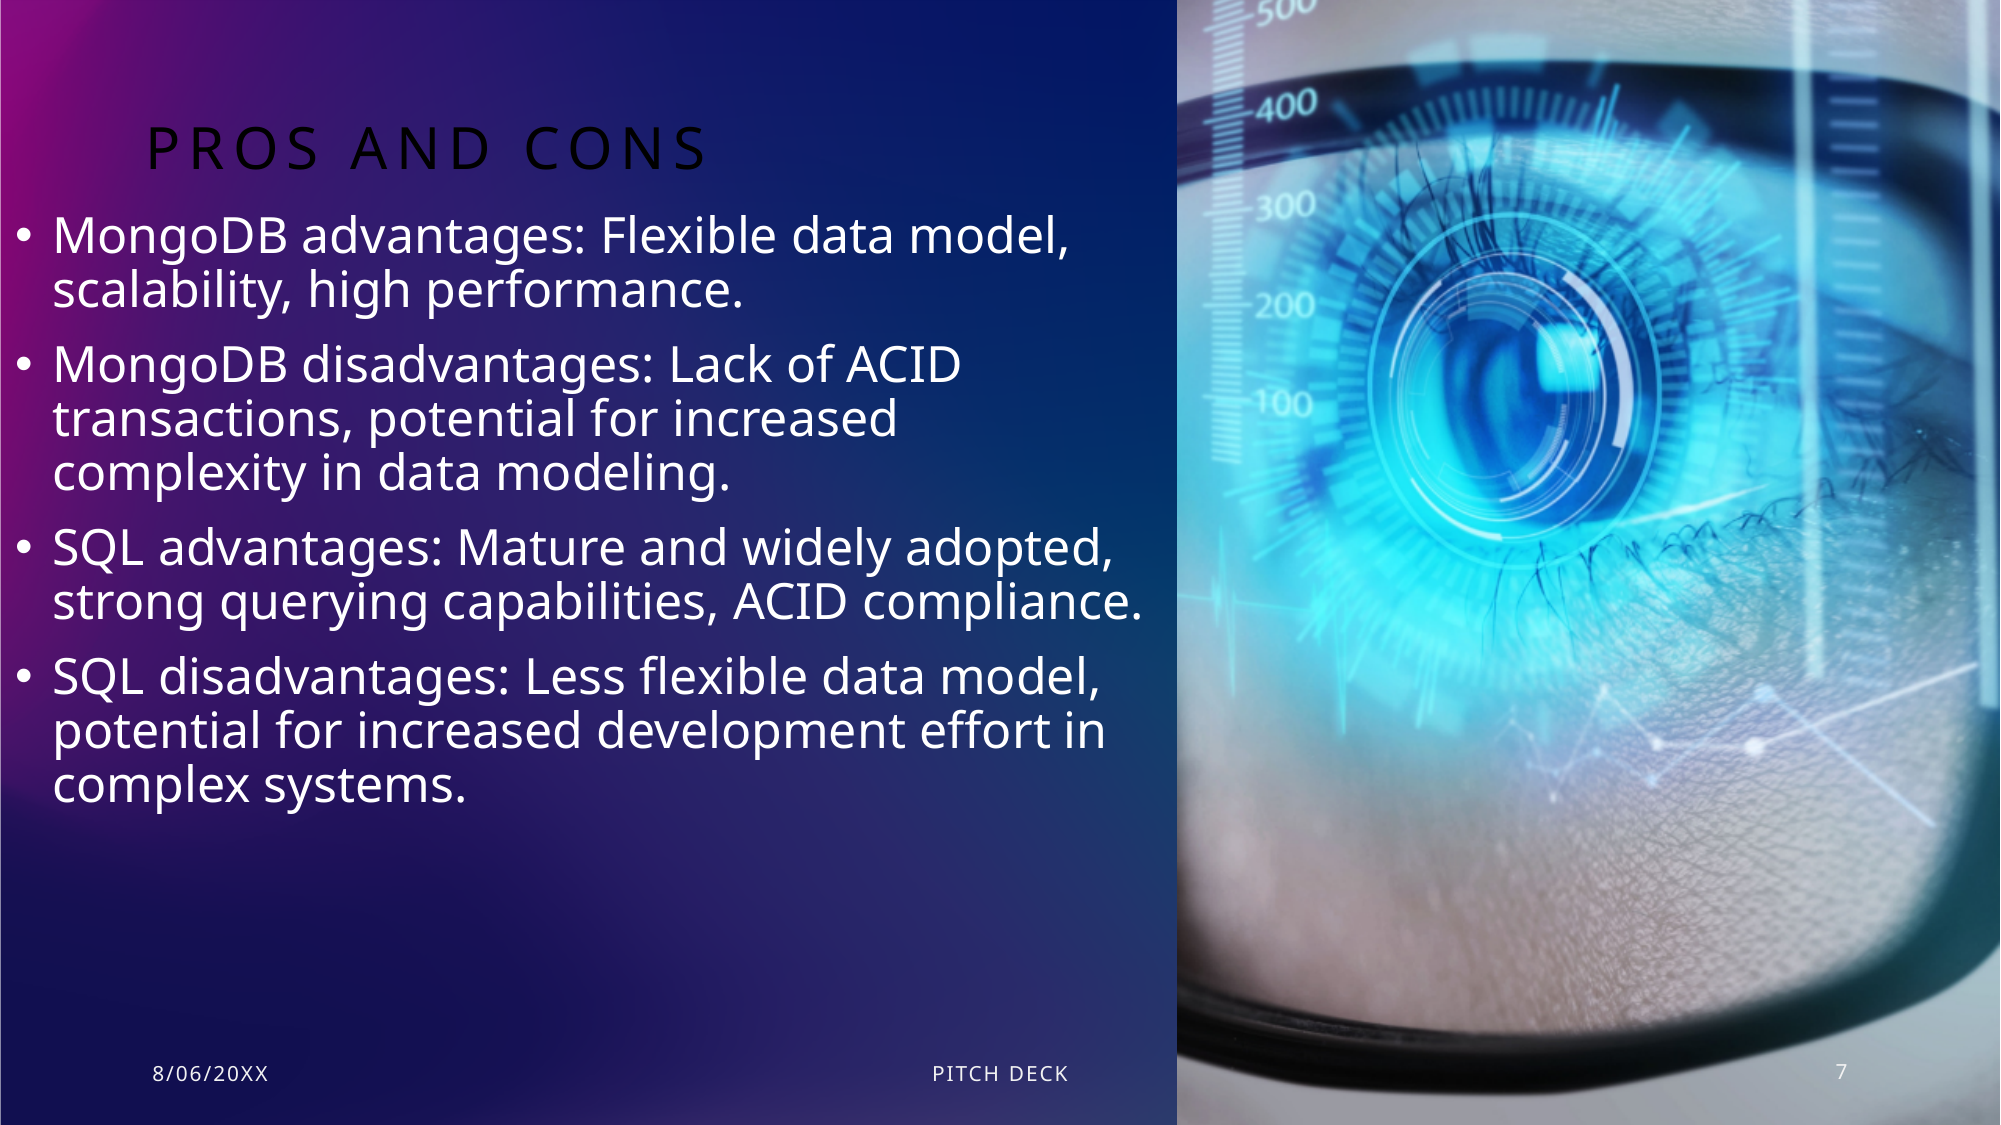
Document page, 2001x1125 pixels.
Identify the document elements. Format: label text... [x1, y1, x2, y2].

picture [0, 0, 2000, 1125]
list MongoDB advantages: Flexible data model, scalability, high performance. MongoDB disadvantages: Lack of ACID transactions, potential for increased complexity in data modeling. SQL advantages: Mature and widely adopted, strong querying capabilities, ACID compliance. SQL disadvantages: Less flexible data model, potential for increased development effort in complex systems. [0, 203, 1177, 1125]
title Pros and Cons [130, 117, 929, 178]
